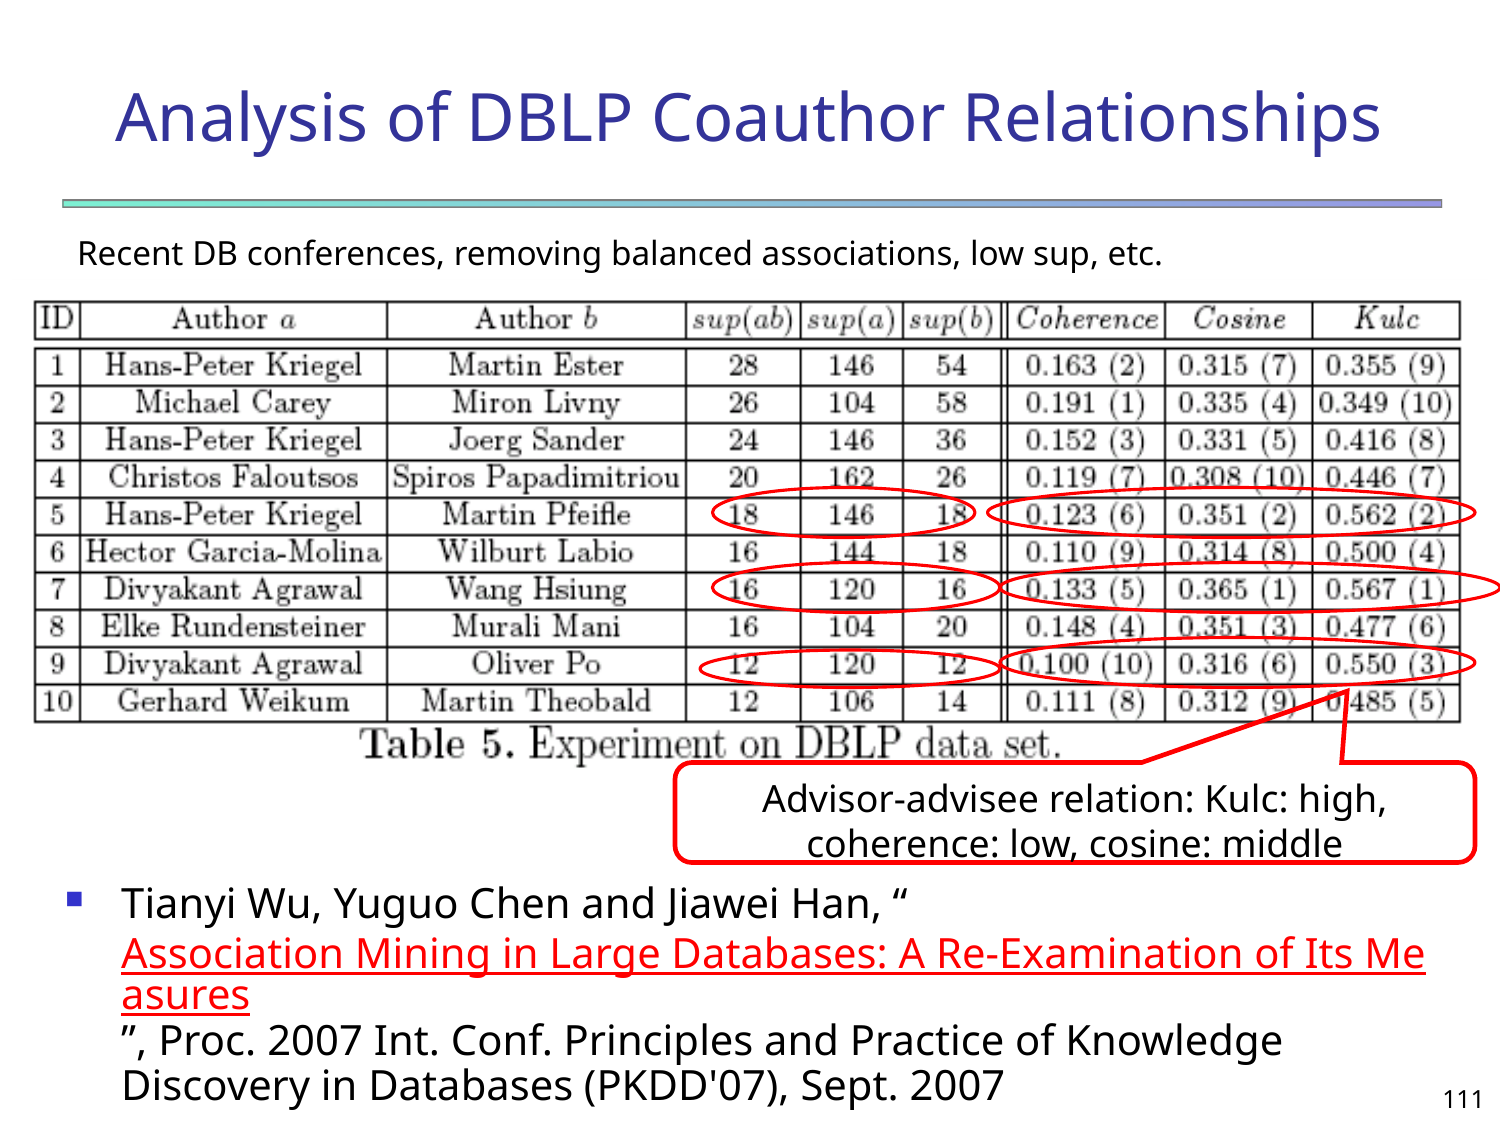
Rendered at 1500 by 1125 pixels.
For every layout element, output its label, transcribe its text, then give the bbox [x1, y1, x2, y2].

text_box Recent DB conferences, removing balanced associations, low sup, etc. [62, 224, 1413, 277]
slide_number 111 [1187, 1062, 1500, 1125]
list Tianyi Wu, Yuguo Chen and Jiawei Han, “Association Mining in Large Databases: A Re-Examination of Its Measures”, Proc. 2007 Int. Conf. Principles and Practice of Knowledge Discovery in Databases (PKDD'07), Sept. 2007 [50, 875, 1463, 1088]
title Analysis of DBLP Coauthor Relationships [0, 62, 1500, 163]
text_box [1491, 580, 1500, 595]
text_box Advisor-advisee relation: Kulc: high, coherence: low, cosine: middle [675, 784, 1476, 863]
picture [12, 278, 1488, 776]
